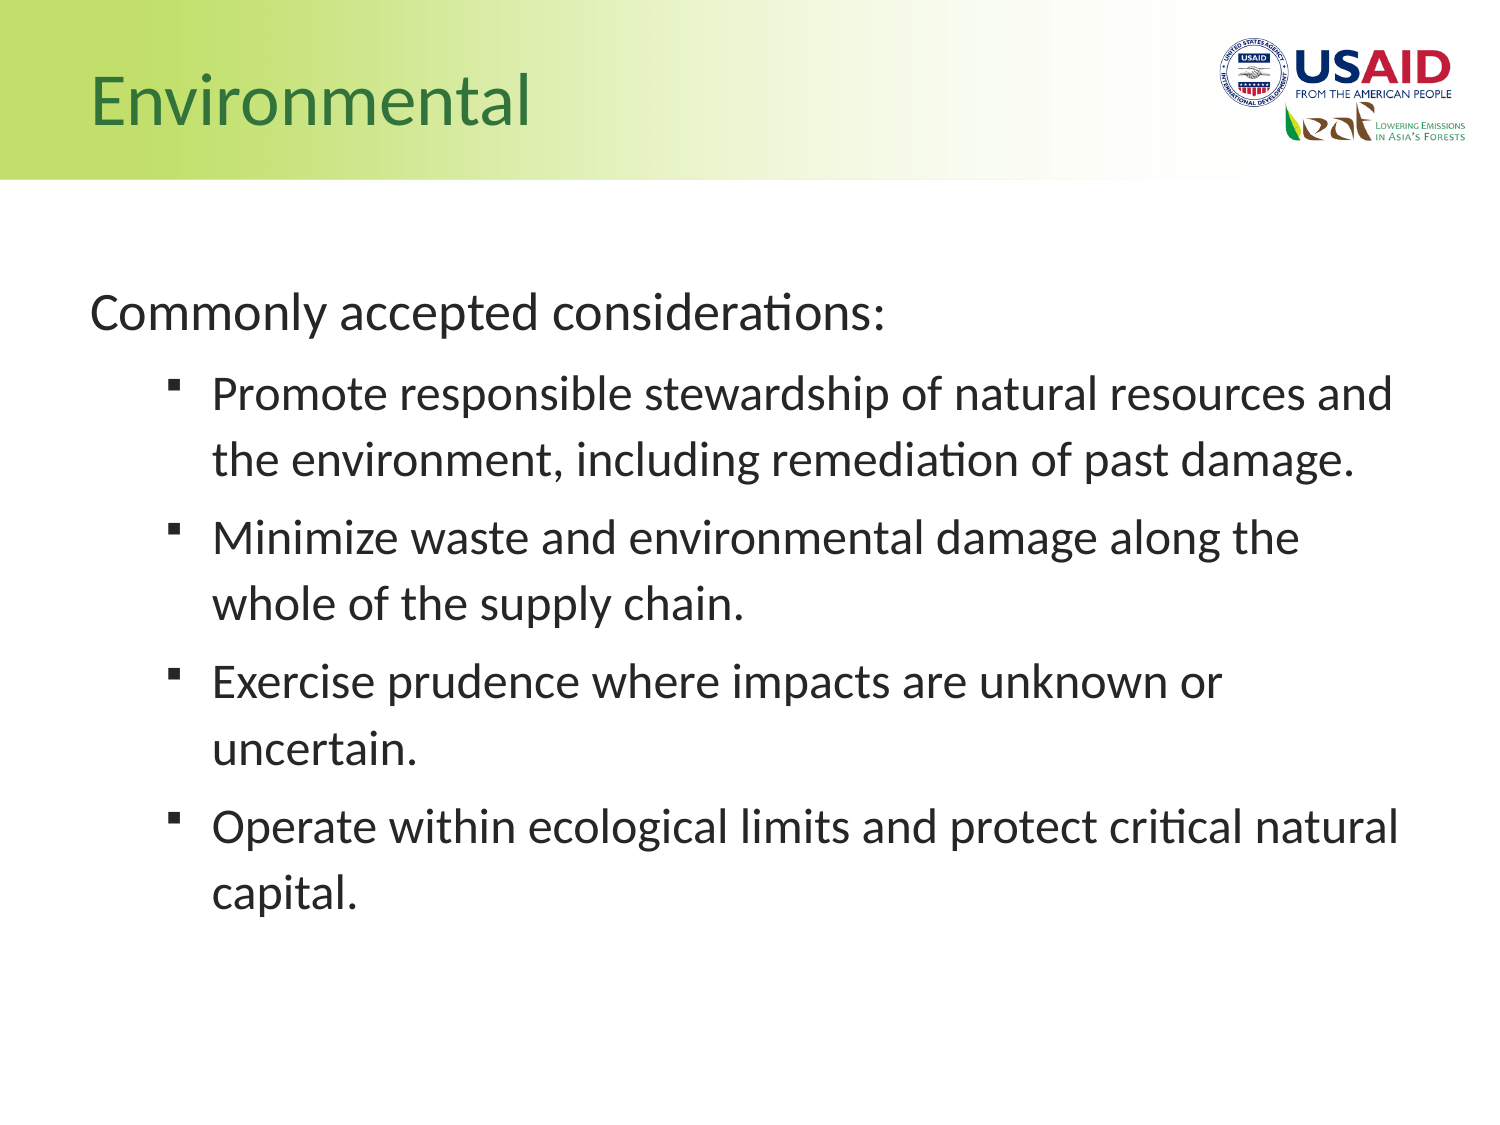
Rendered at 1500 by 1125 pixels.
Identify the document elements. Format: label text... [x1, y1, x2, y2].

list Commonly accepted considerations: Promote responsible stewardship of natural resources and the environment, including remediation of past damage. Minimize waste and environmental damage along the whole of the supply chain. Exercise prudence where impacts are unknown or uncertain. Operate within ecological limits and protect critical natural capital. [75, 262, 1425, 1005]
picture [0, 0, 1500, 1125]
title Environmental [75, 14, 1180, 178]
